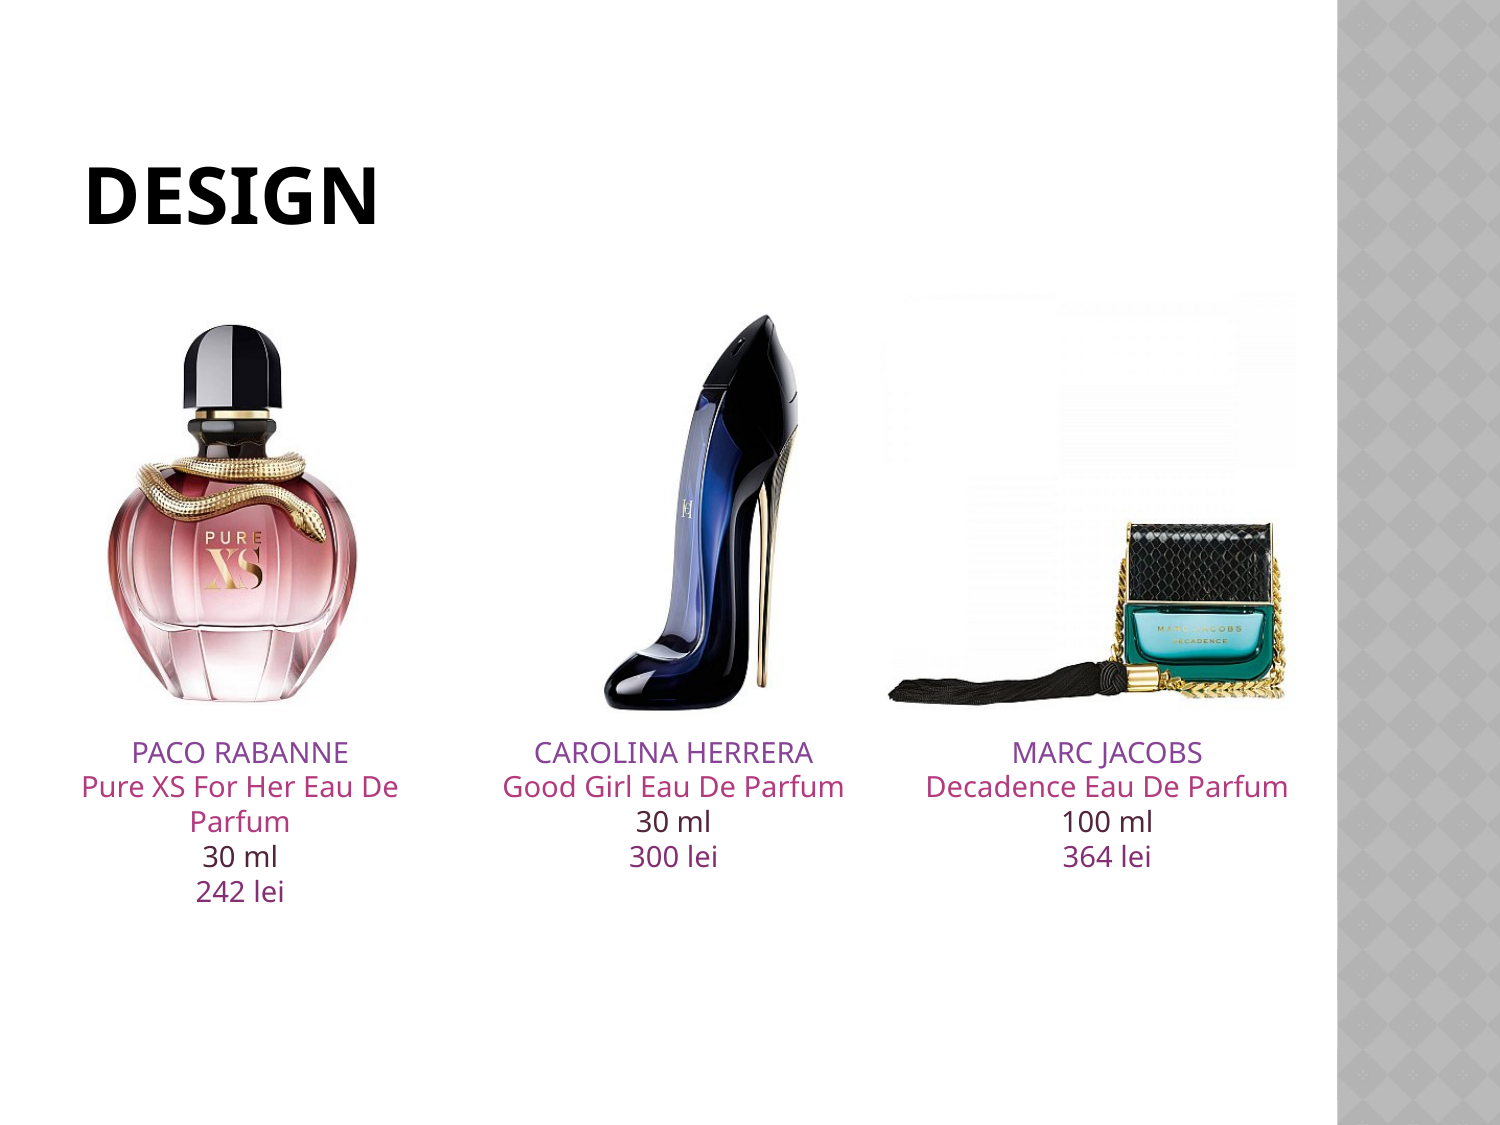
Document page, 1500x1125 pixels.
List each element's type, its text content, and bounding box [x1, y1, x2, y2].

title DESIGN [75, 52, 1263, 240]
picture [22, 304, 441, 722]
text_box PACO RABANNE Pure XS For Her Eau De Parfum 30 ml 242 lei [23, 726, 457, 917]
picture [878, 292, 1296, 710]
picture [479, 304, 898, 722]
text_box CAROLINA HERRERA Good Girl Eau De Parfum 30 ml 300 lei [456, 726, 890, 882]
text_box MARC JACOBS Decadence Eau De Parfum 100 ml 364 lei [890, 726, 1325, 882]
